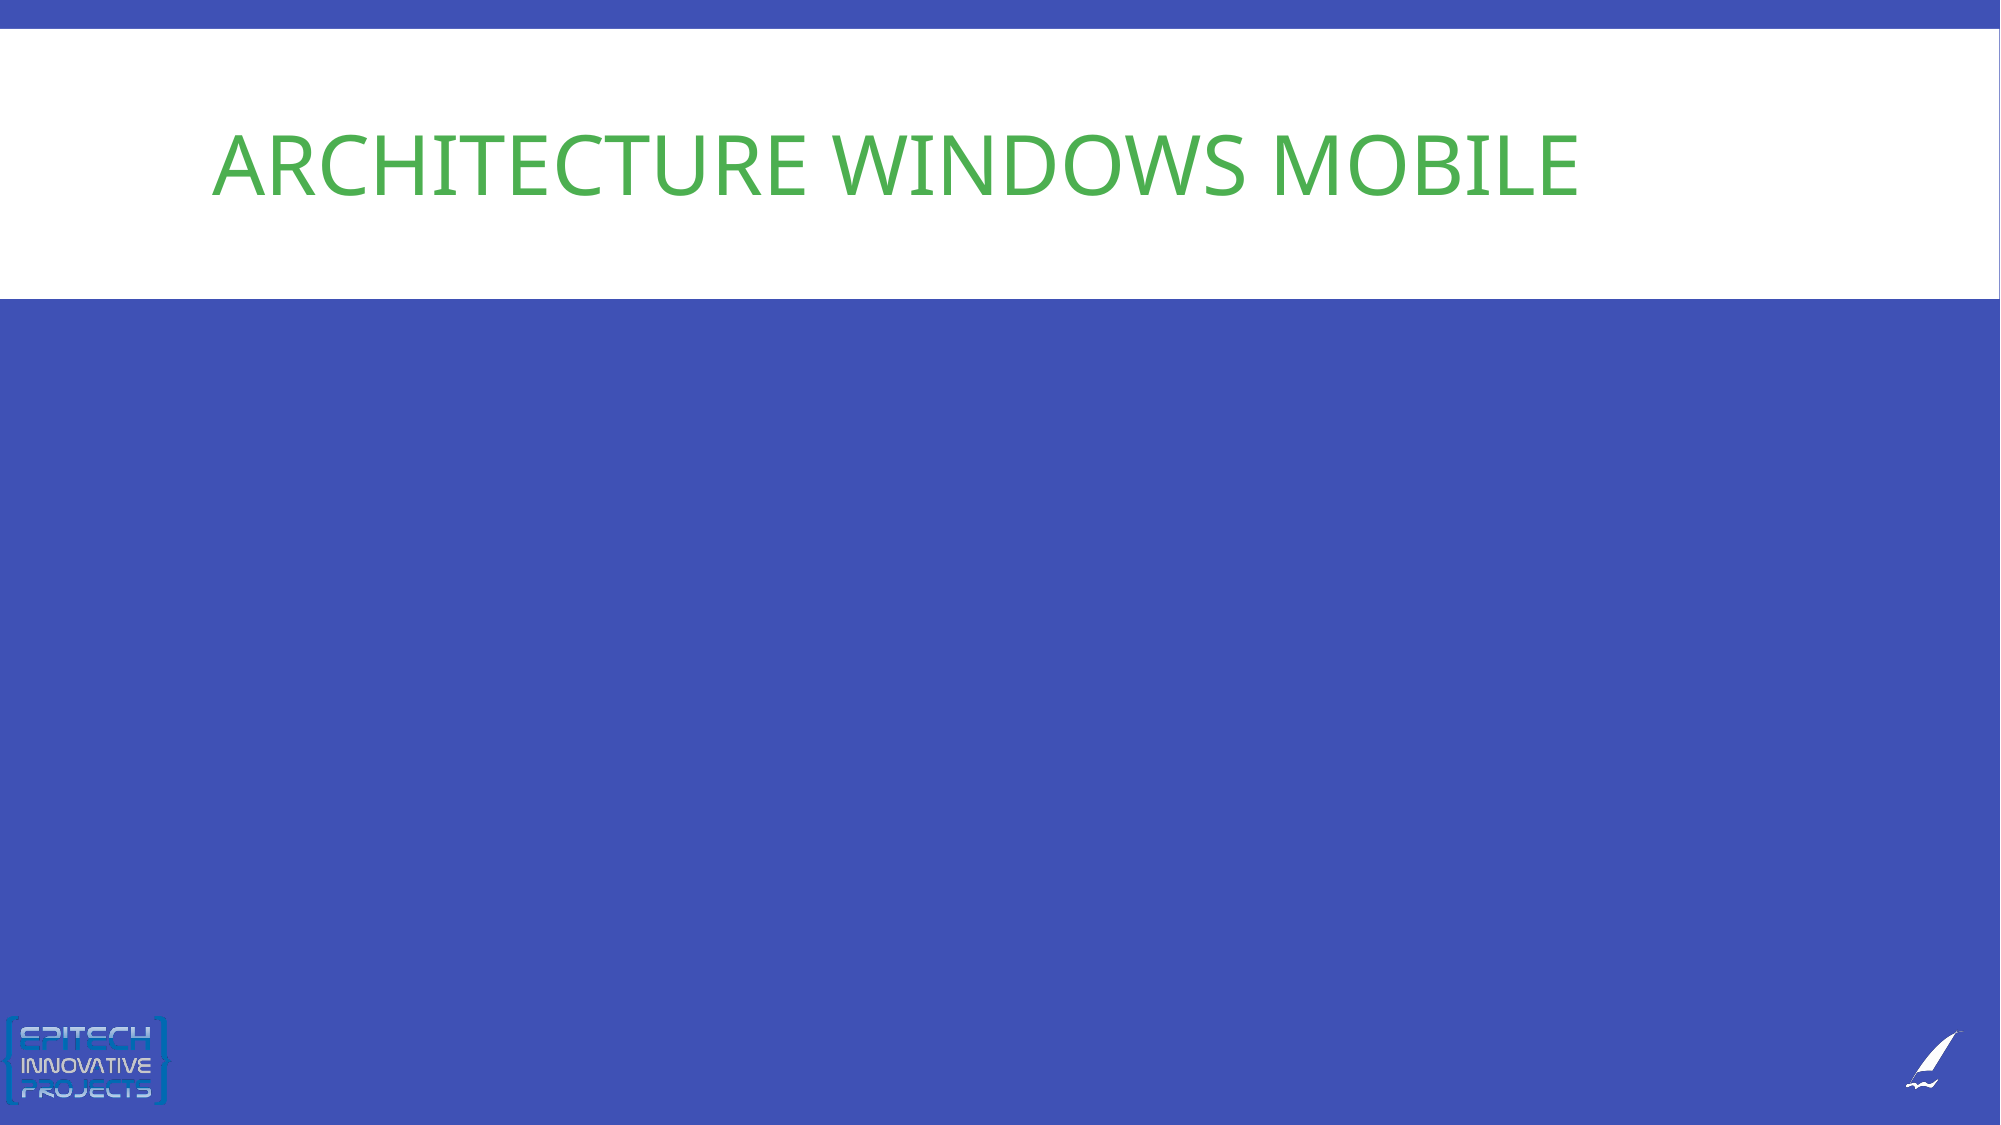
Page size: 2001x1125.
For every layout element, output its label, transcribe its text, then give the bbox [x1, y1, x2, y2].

picture [0, 1016, 172, 1105]
picture [1869, 994, 2000, 1125]
title Architecture Windows Mobile [197, 46, 1803, 295]
